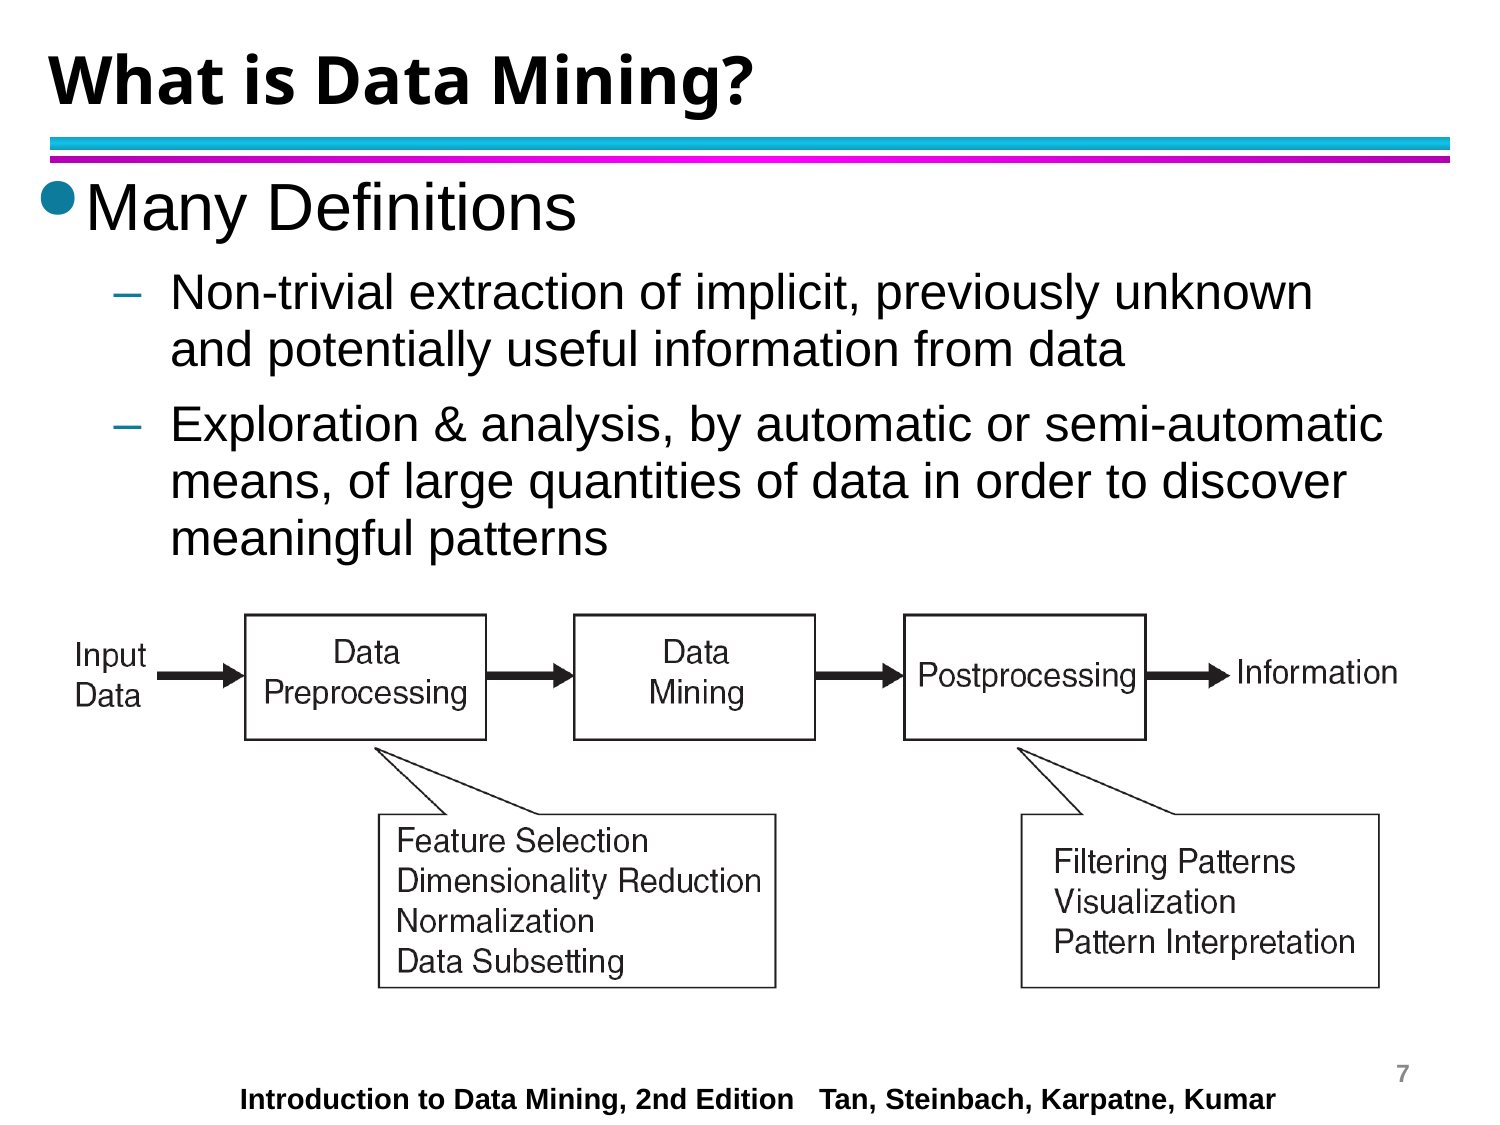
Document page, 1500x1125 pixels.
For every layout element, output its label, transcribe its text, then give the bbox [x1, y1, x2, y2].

title What is Data Mining? [33, 37, 1392, 125]
picture [62, 587, 1413, 1005]
slide_number 7 [1074, 1042, 1425, 1072]
list Many Definitions Non-trivial extraction of implicit, previously unknown and potentially useful information from data Exploration & analysis, by automatic or semi-automatic means, of large quantities of data in order to discover meaningful patterns [23, 162, 1402, 988]
footer Introduction to Data Mining, 2nd Edition Tan, Steinbach, Karpatne, Kumar [225, 1072, 1500, 1118]
